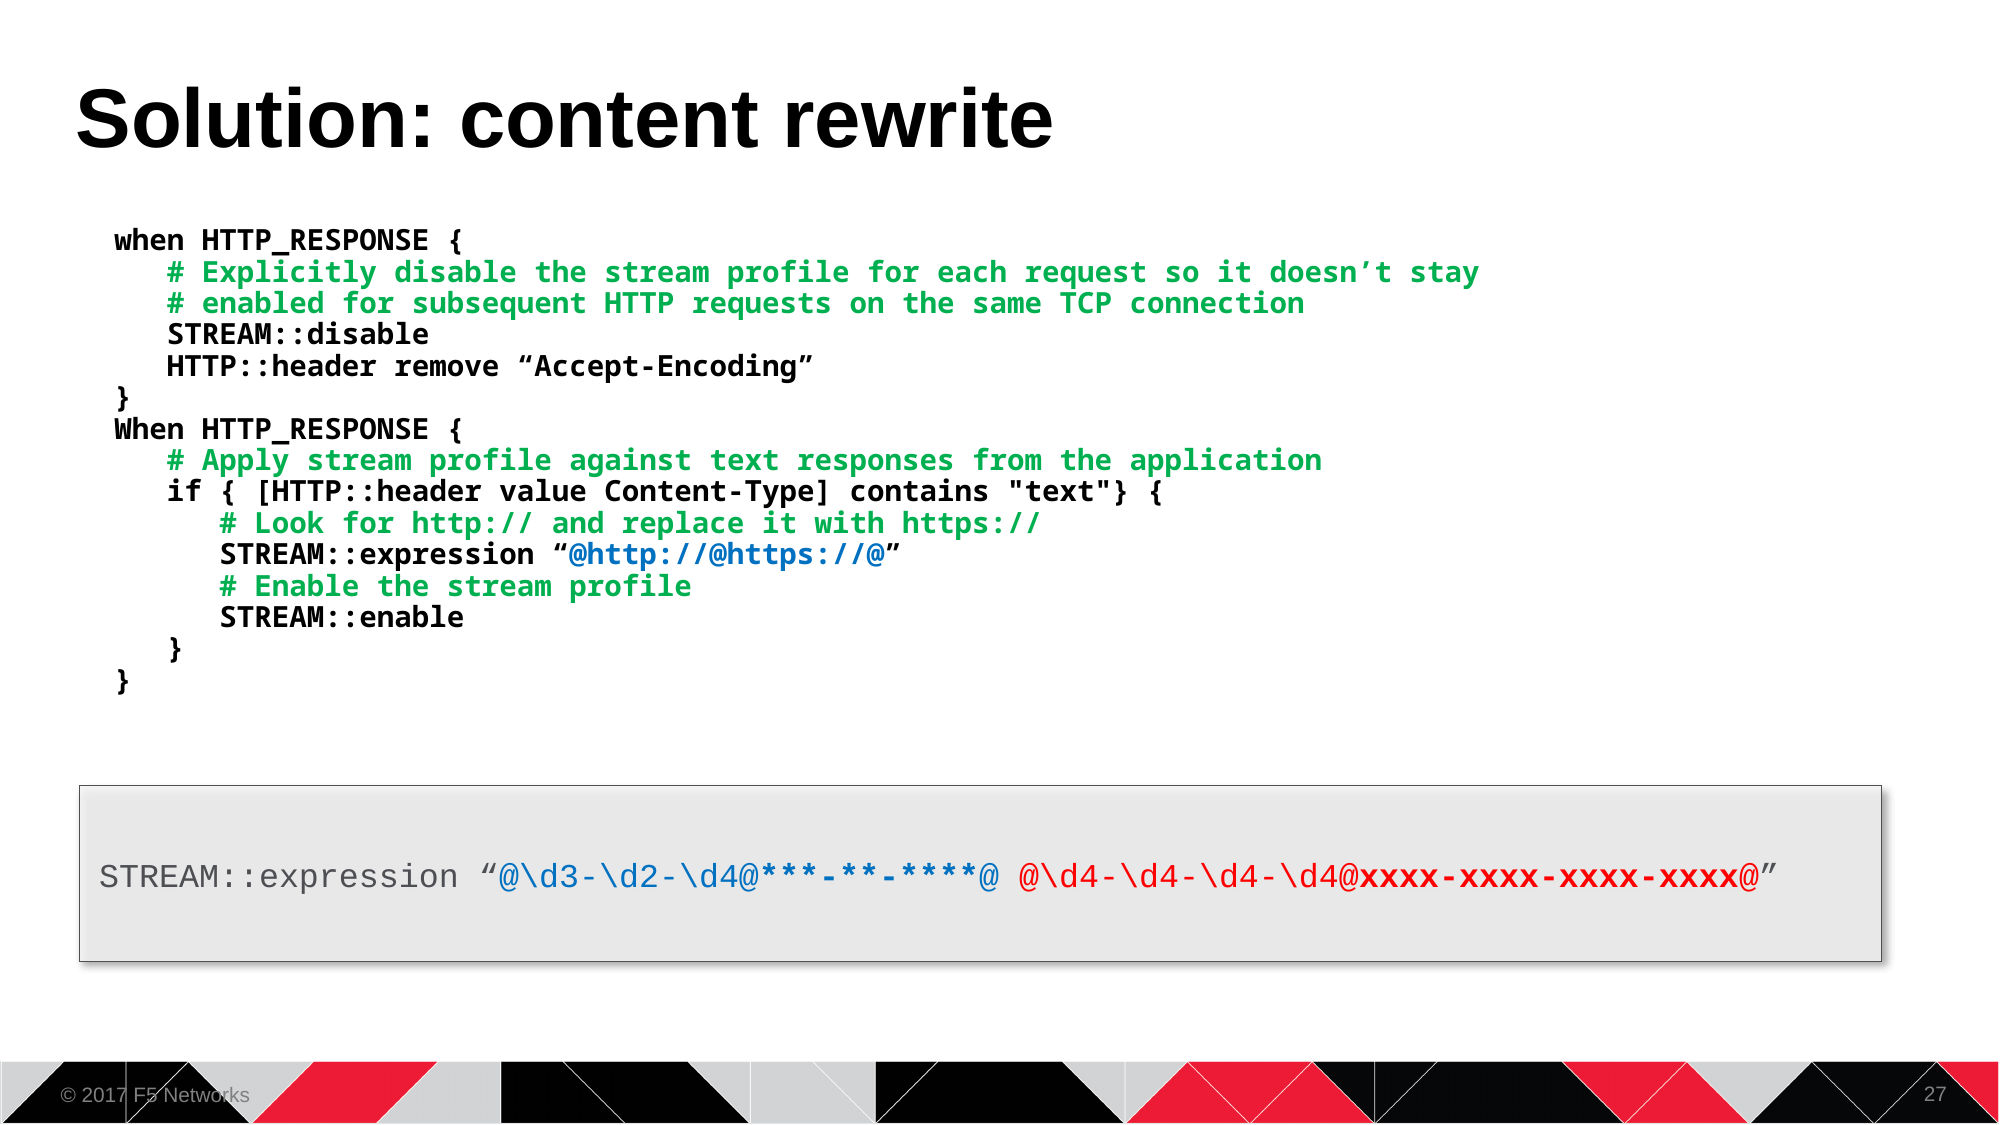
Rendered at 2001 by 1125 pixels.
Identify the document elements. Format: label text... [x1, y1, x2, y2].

list when HTTP_RESPONSE { # Explicitly disable the stream profile for each request so it doesn’t stay # enabled for subsequent HTTP requests on the same TCP connection STREAM::disable HTTP::header remove “Accept-Encoding” } When HTTP_RESPONSE { # Apply stream profile against text responses from the application if { [HTTP::header value Content-Type] contains "text"} { # Look for http:// and replace it with https:// STREAM::expression “@http://@https://@” # Enable the stream profile STREAM::enable } } [88, 200, 1989, 1050]
title Solution: content rewrite [50, 50, 1950, 193]
slide_number 27 [1477, 1062, 1973, 1123]
footer © 2017 F5 Networks [35, 1063, 711, 1124]
picture [0, 1050, 2000, 1125]
text_box STREAM::expression “@\d3-\d2-\d4@***-**-****@ @\d4-\d4-\d4-\d4@xxxx-xxxx-xxxx-xxxx@” [79, 785, 1882, 962]
